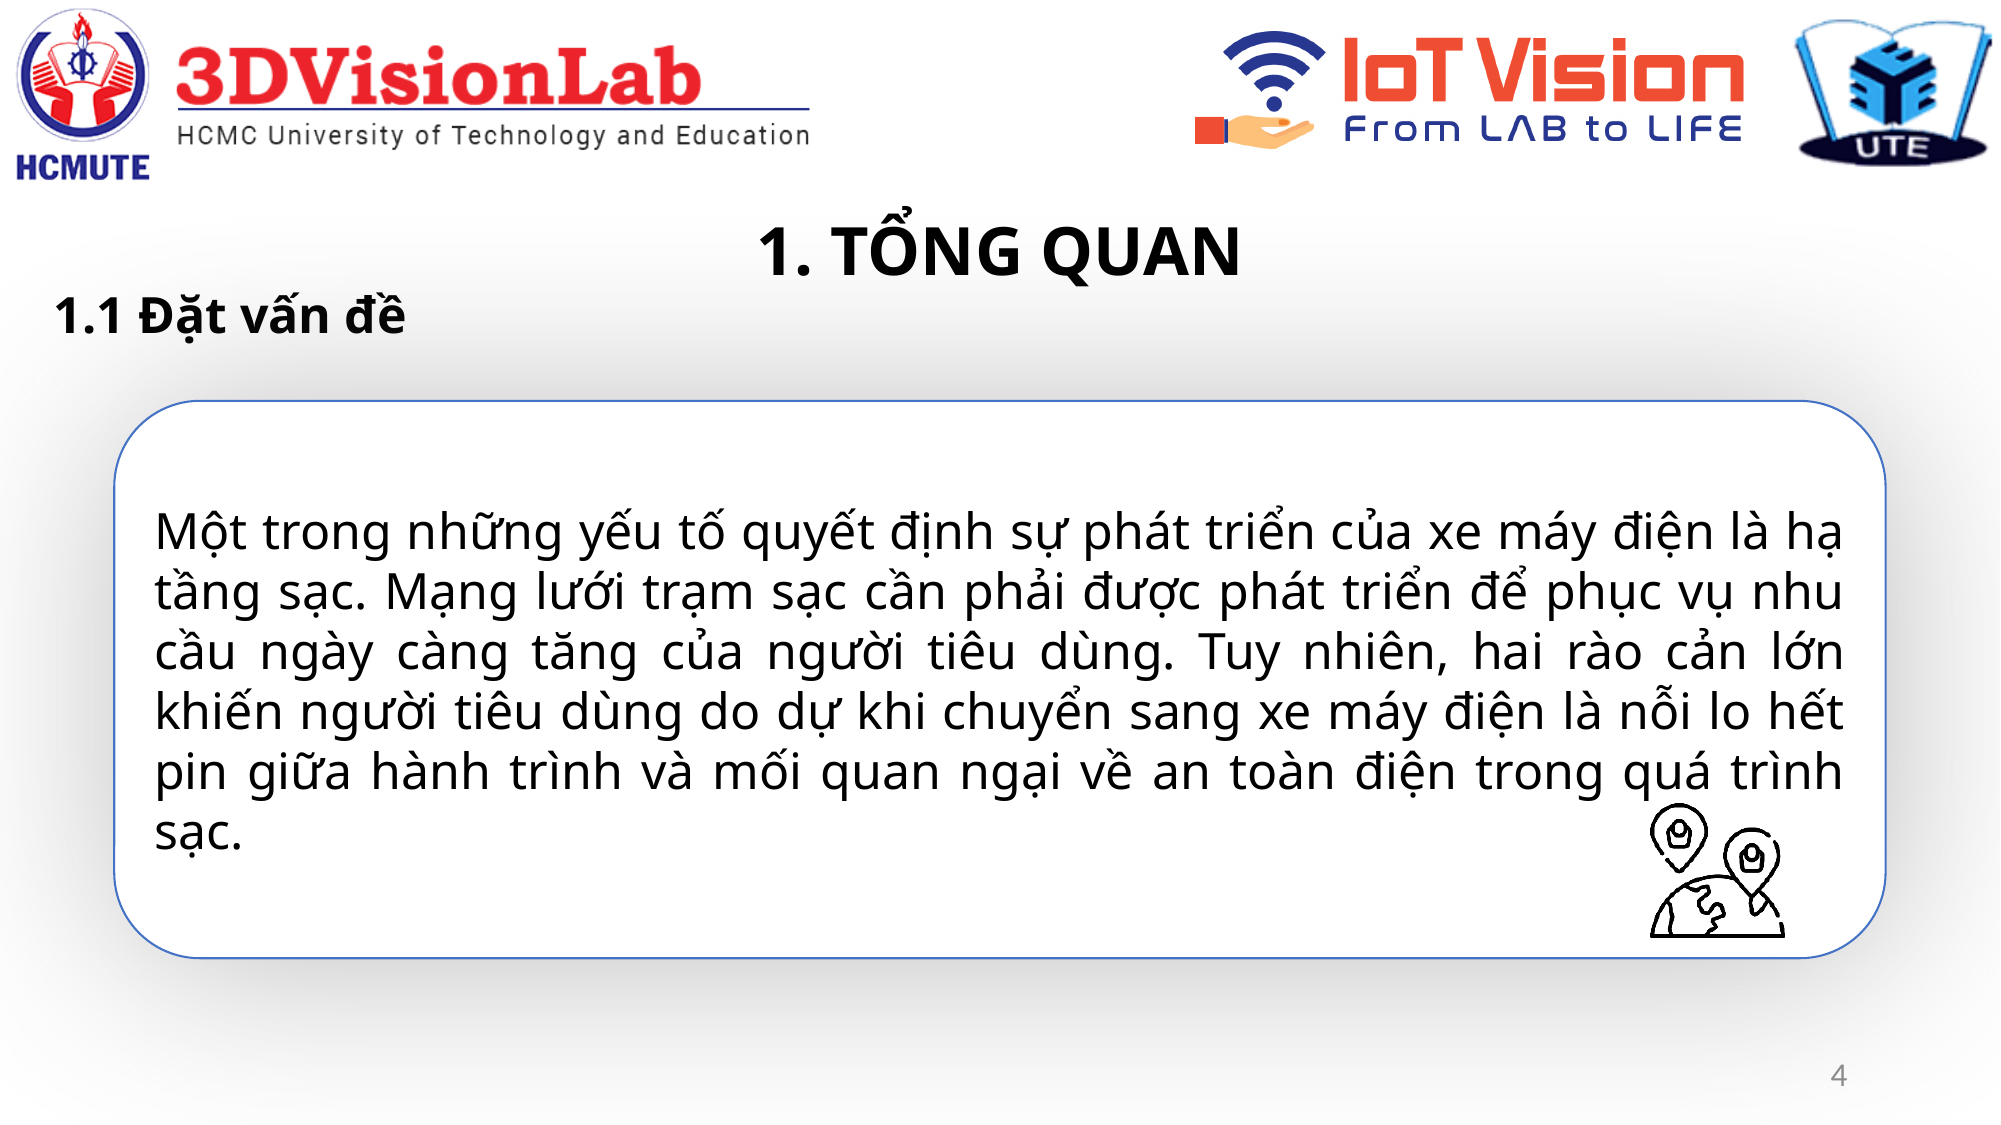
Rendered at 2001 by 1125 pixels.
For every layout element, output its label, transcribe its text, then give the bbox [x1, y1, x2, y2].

text_box 1. TỔNG QUAN [39, 208, 1961, 276]
text_box Một trong những yếu tố quyết định sự phát triển của xe máy điện là hạ tầng sạc. Mạng lưới trạm sạc cần phải được phát triển để phục vụ nhu cầu ngày càng tăng của người tiêu dùng. Tuy nhiên, hai rào cản lớn khiến người tiêu dùng do dự khi chuyển sang xe máy điện là nỗi lo hết pin giữa hành trình và mối quan ngại về an toàn điện trong quá trình sạc. [113, 399, 1887, 960]
slide_number 4 [1412, 1042, 1863, 1103]
picture [14, 0, 814, 183]
picture [1165, 0, 2000, 196]
picture [1650, 803, 1785, 938]
text_box 1.1 Đặt vấn đề [39, 275, 1484, 351]
